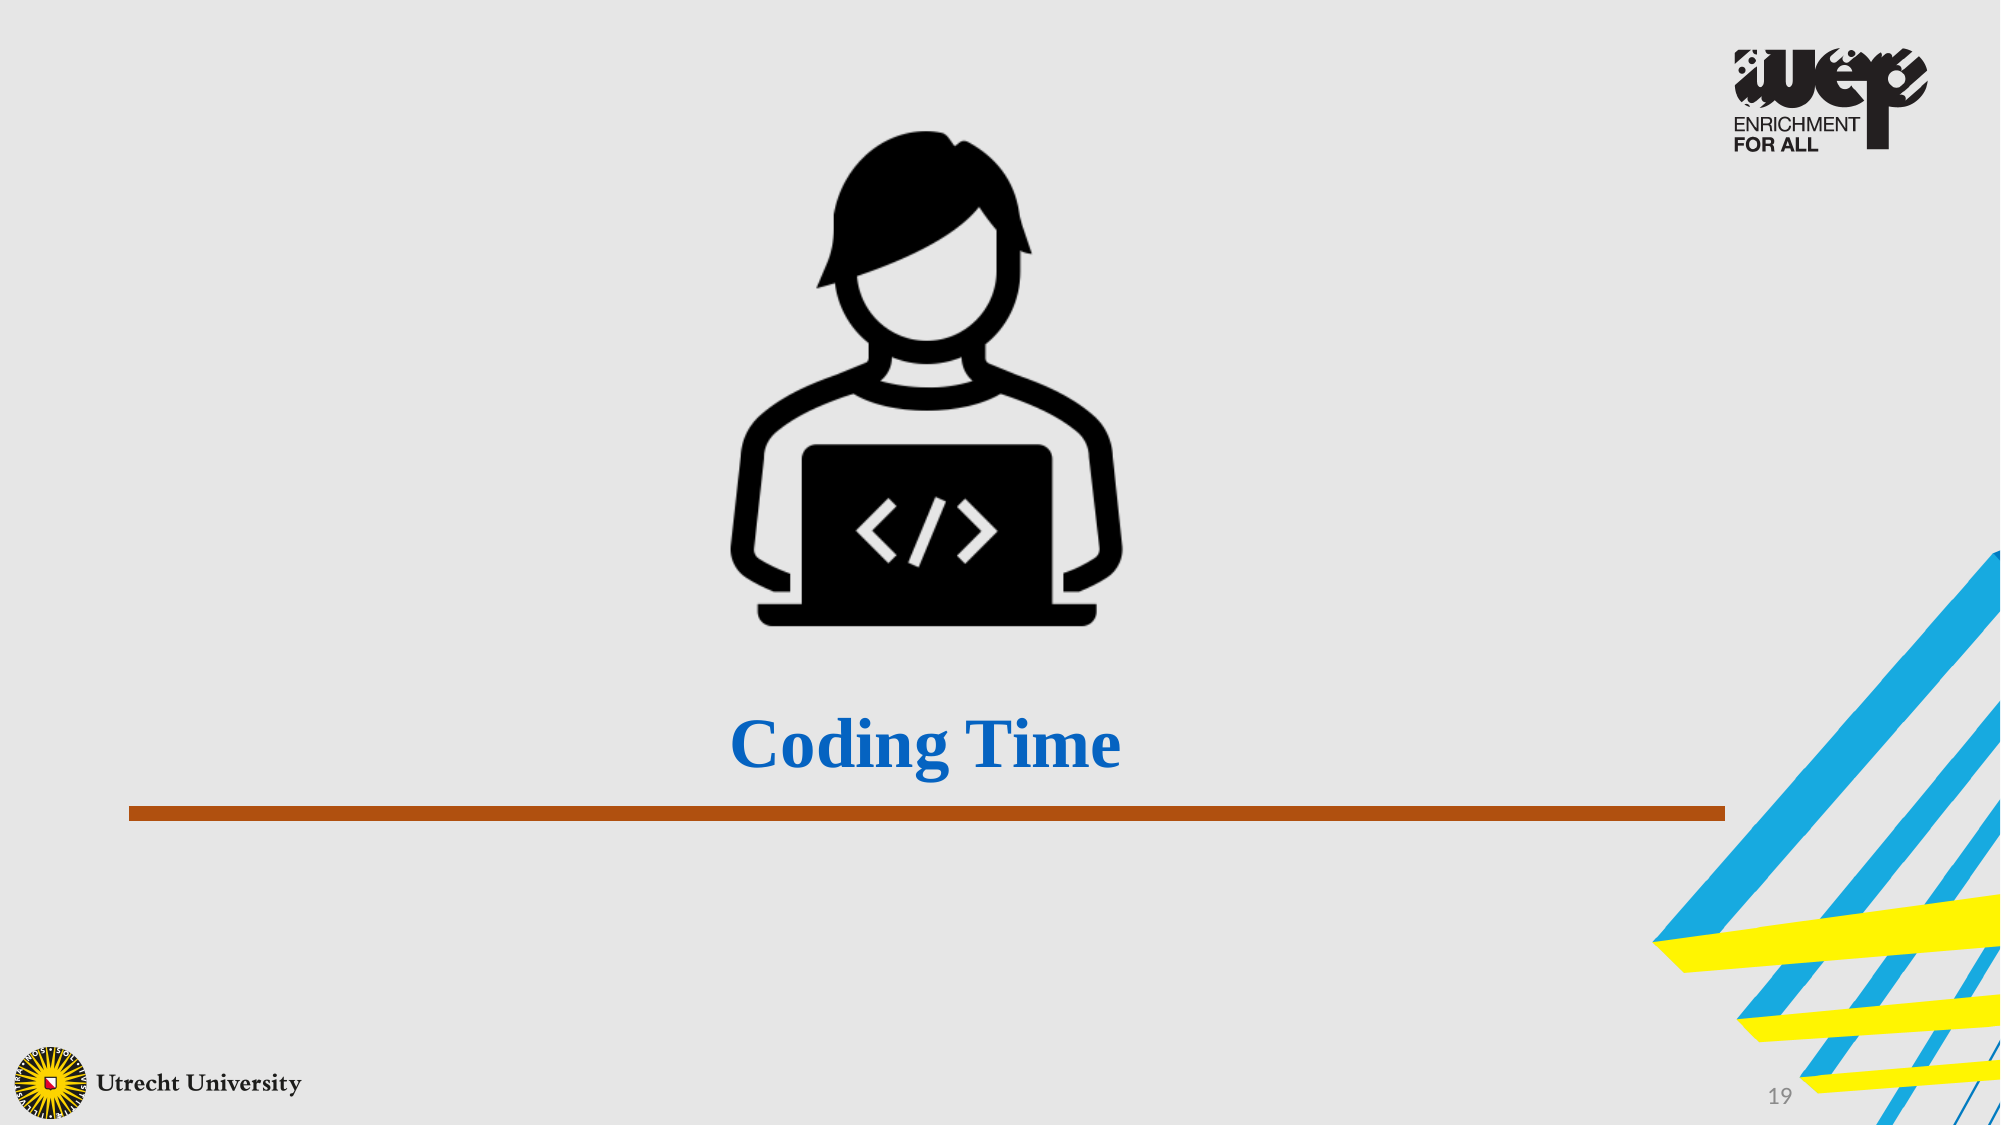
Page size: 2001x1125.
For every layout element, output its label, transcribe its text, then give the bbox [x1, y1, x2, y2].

text_box Coding Time [714, 698, 1140, 799]
slide_number 19 [1357, 1065, 1808, 1125]
picture [0, 0, 2001, 1125]
